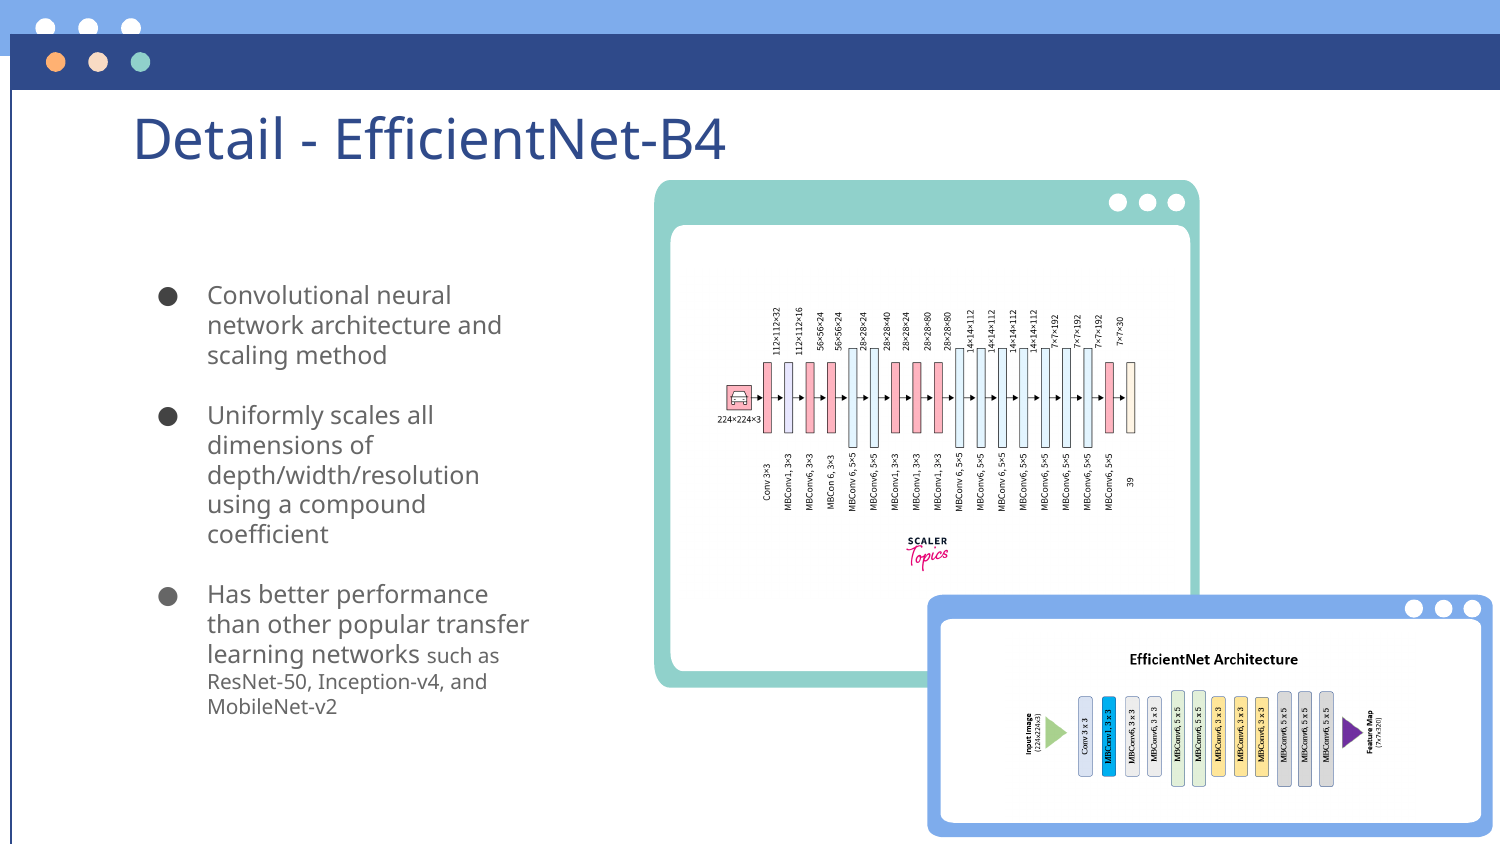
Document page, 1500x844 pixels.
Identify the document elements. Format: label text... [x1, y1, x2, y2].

picture [679, 268, 1175, 600]
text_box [927, 594, 1494, 838]
subtitle Convolutional neural network architecture and scaling method Uniformly scales all dimensions of depth/width/resolution using a compound coefficient Has better performance than other popular transfer learning networks such as ResNet-50, Inception-v4, and MobileNet-v2 [117, 264, 561, 739]
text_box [653, 179, 1200, 688]
title Detail - EfficientNet-B4 [117, 88, 1383, 166]
